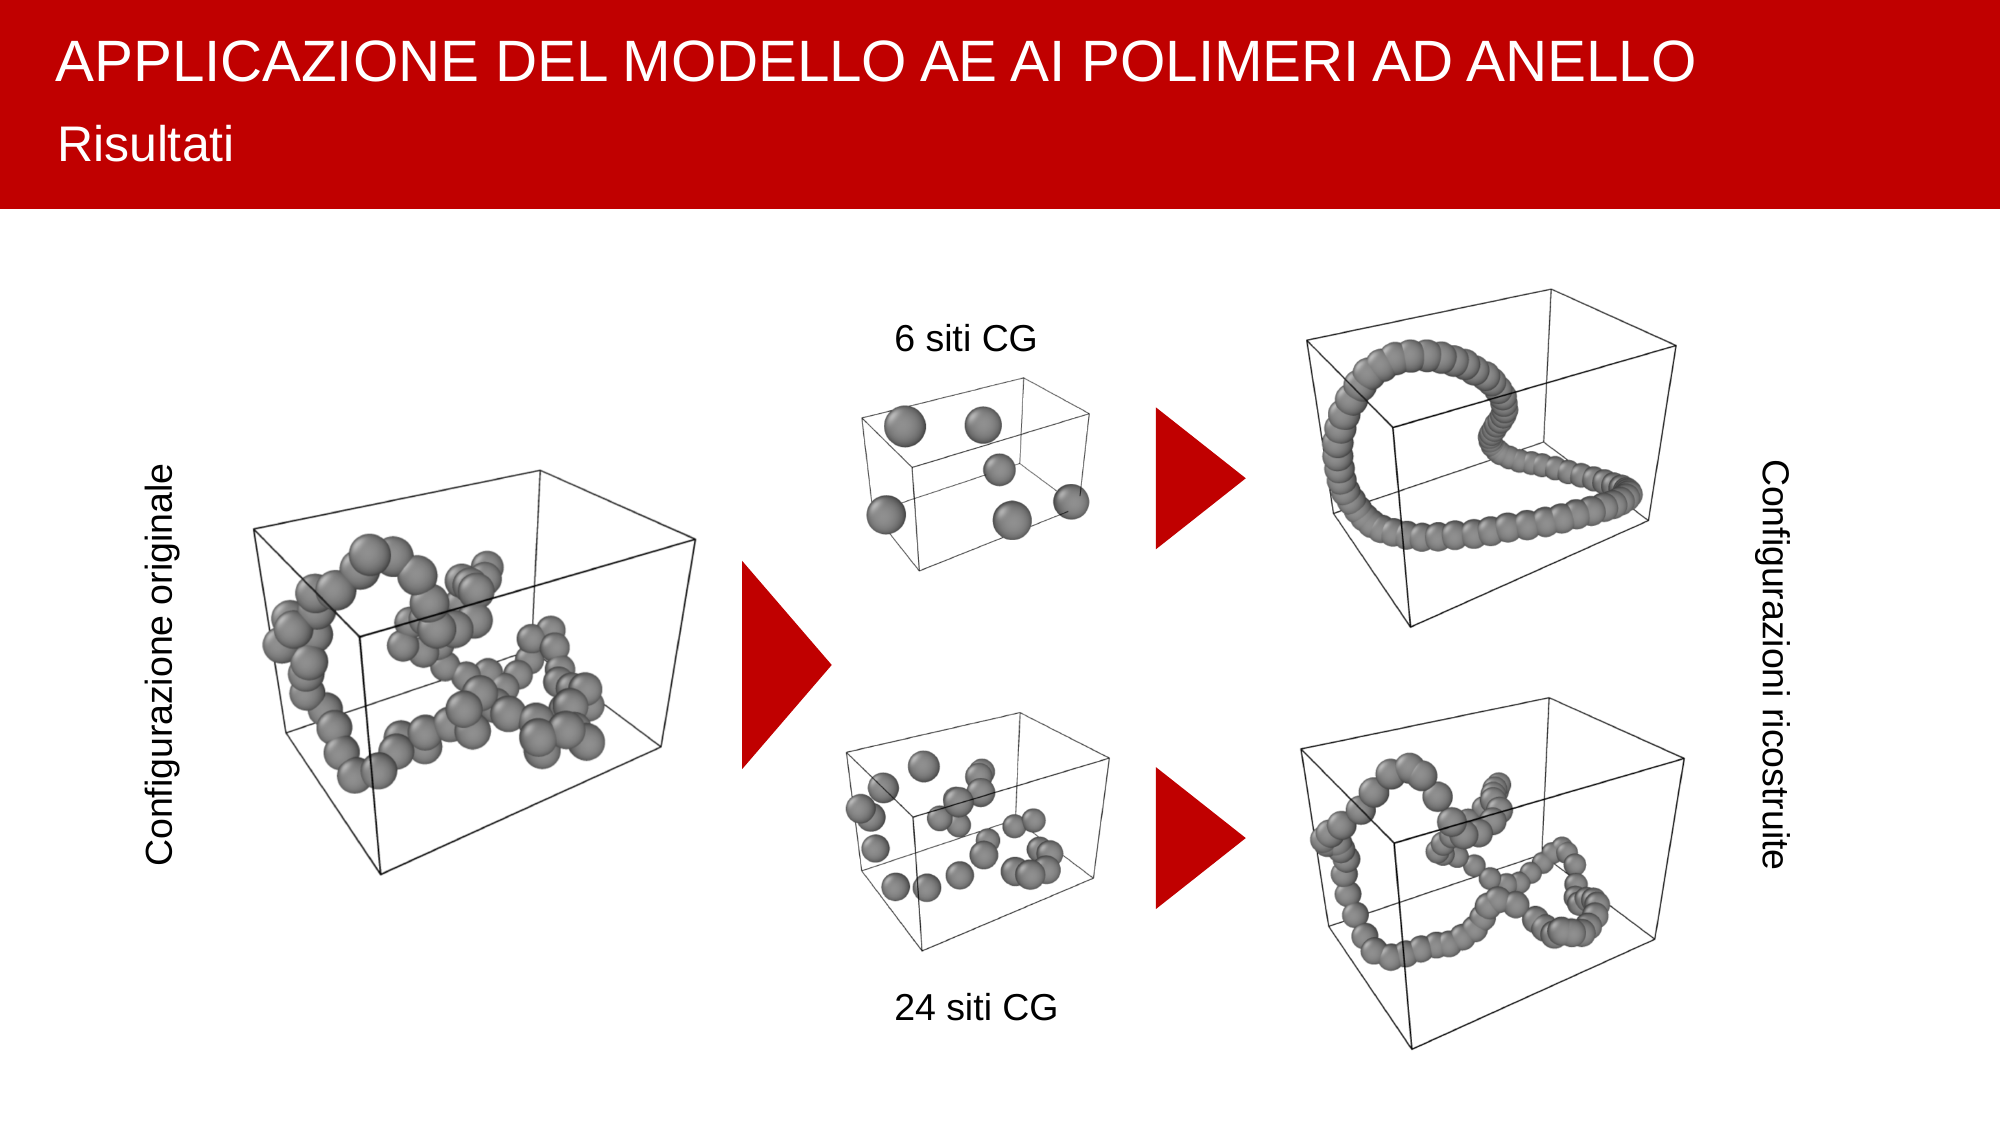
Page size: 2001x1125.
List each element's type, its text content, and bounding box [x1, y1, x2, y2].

text_box Configurazioni ricostruite [1748, 444, 1808, 886]
picture [240, 276, 1693, 1053]
text_box [0, 0, 2000, 209]
text_box Configurazione originale [127, 448, 187, 882]
text_box APPLICAZIONE DEL MODELLO AE AI POLIMERI AD ANELLO [41, 15, 2000, 101]
text_box Risultati [42, 103, 250, 179]
